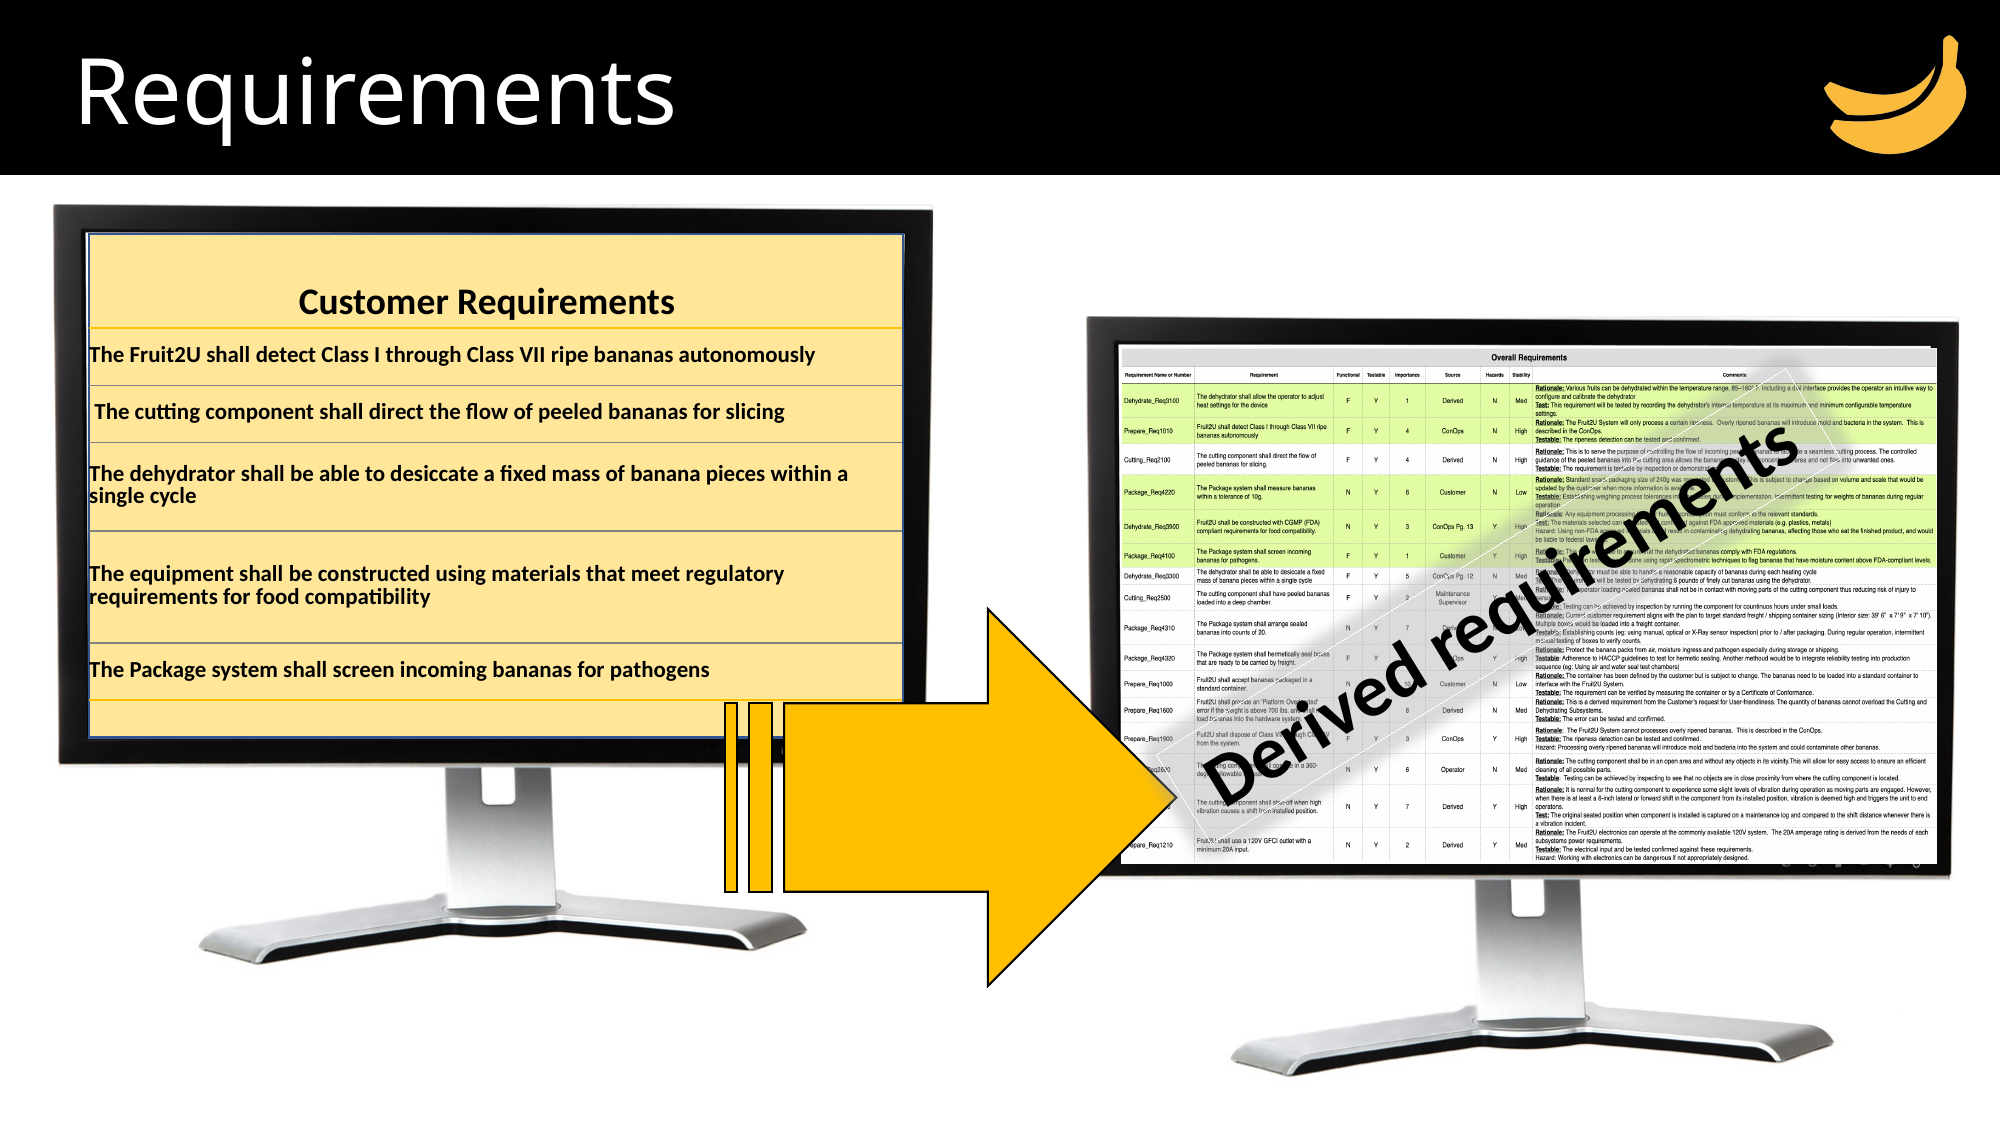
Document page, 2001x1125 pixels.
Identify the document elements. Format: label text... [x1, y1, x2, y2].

picture [1740, 0, 2001, 197]
text_box Requirements [58, 37, 1784, 152]
picture [50, 204, 934, 1010]
text_box [934, 606, 1084, 989]
picture [1084, 316, 1960, 1122]
